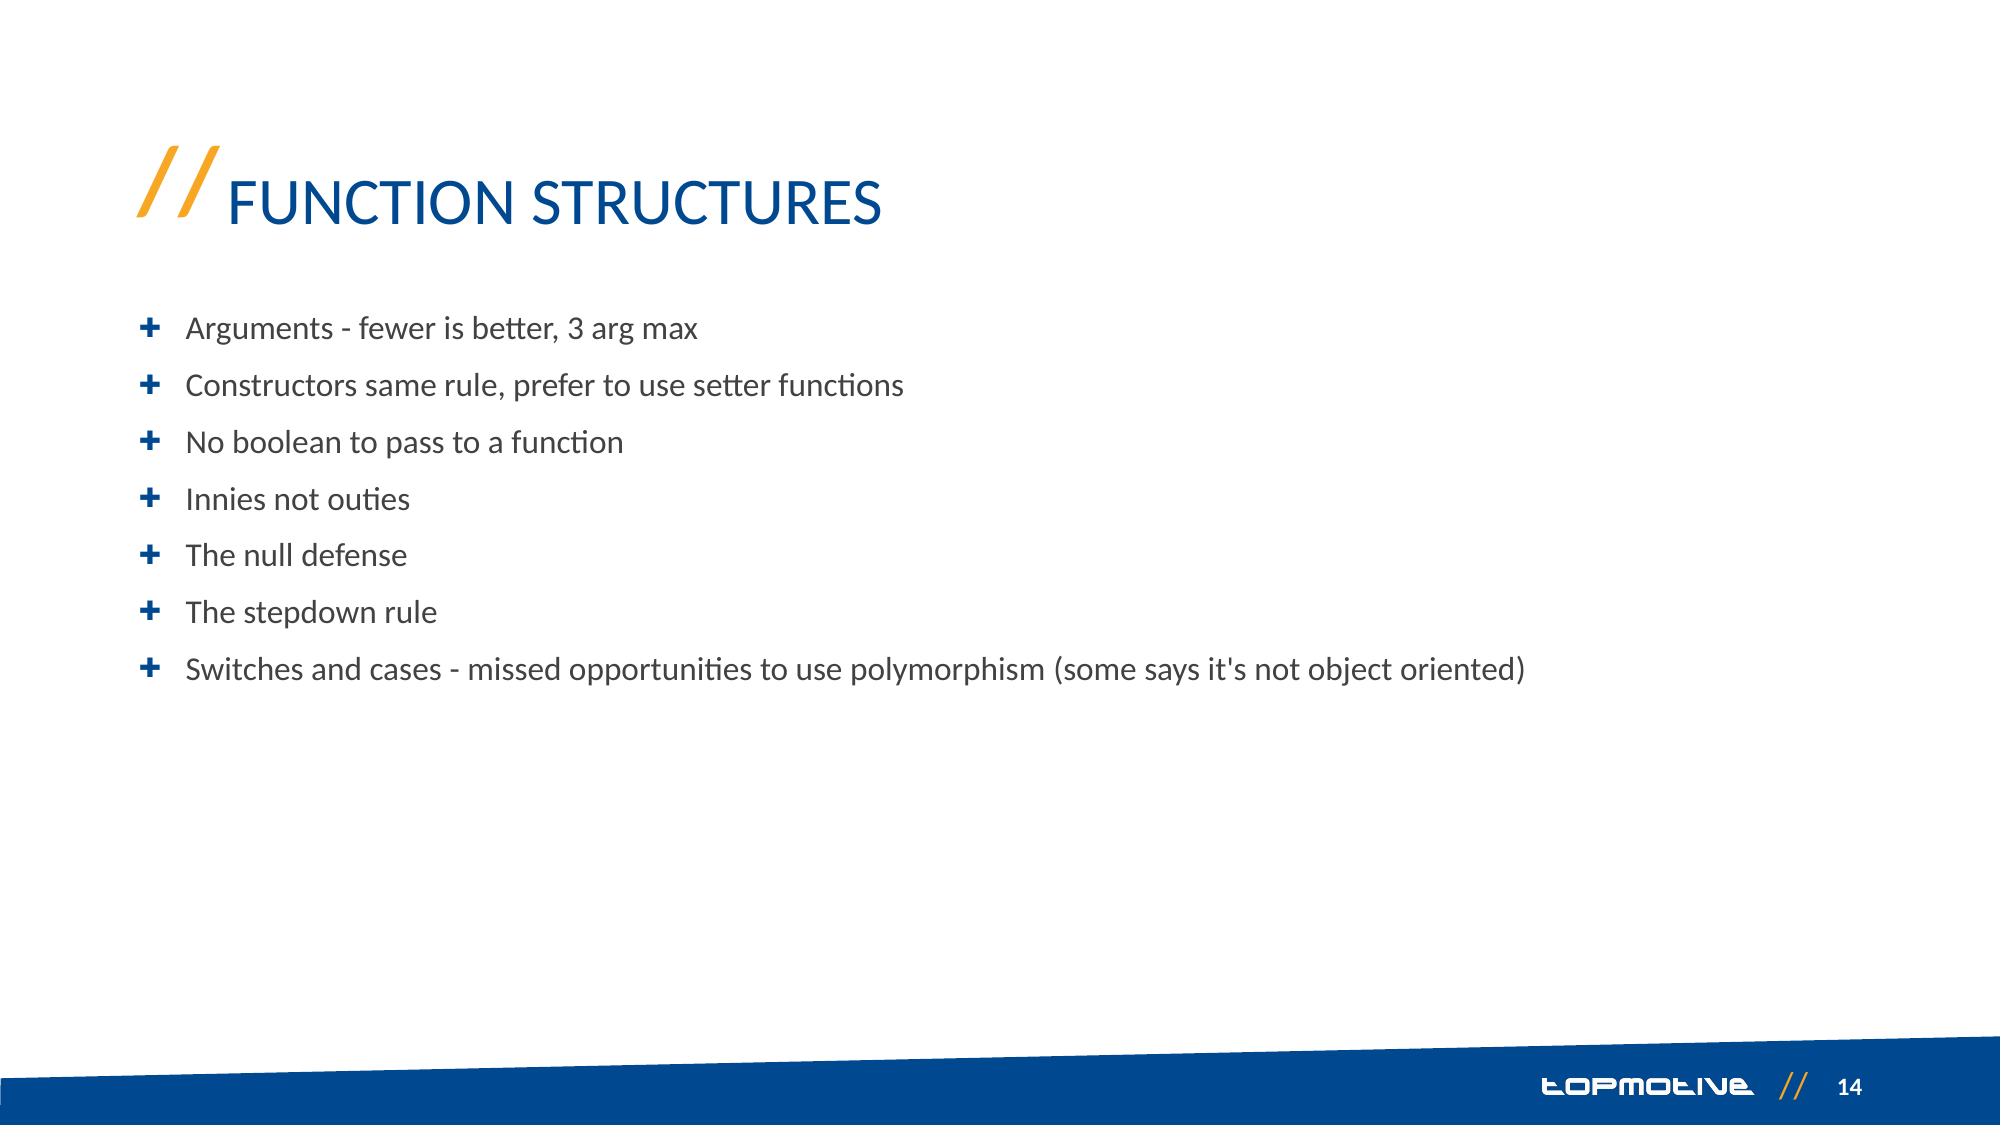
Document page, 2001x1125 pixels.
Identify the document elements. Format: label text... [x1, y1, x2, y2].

picture [1542, 1078, 1755, 1095]
title Function structures [227, 158, 1863, 242]
list Arguments - fewer is better, 3 arg max Constructors same rule, prefer to use setter functions No boolean to pass to a function Innies not outies The null defense The stepdown rule Switches and cases - missed opportunities to use polymorphism (some says it's not object oriented) [138, 311, 1832, 958]
slide_number 14 [1800, 1065, 1863, 1107]
